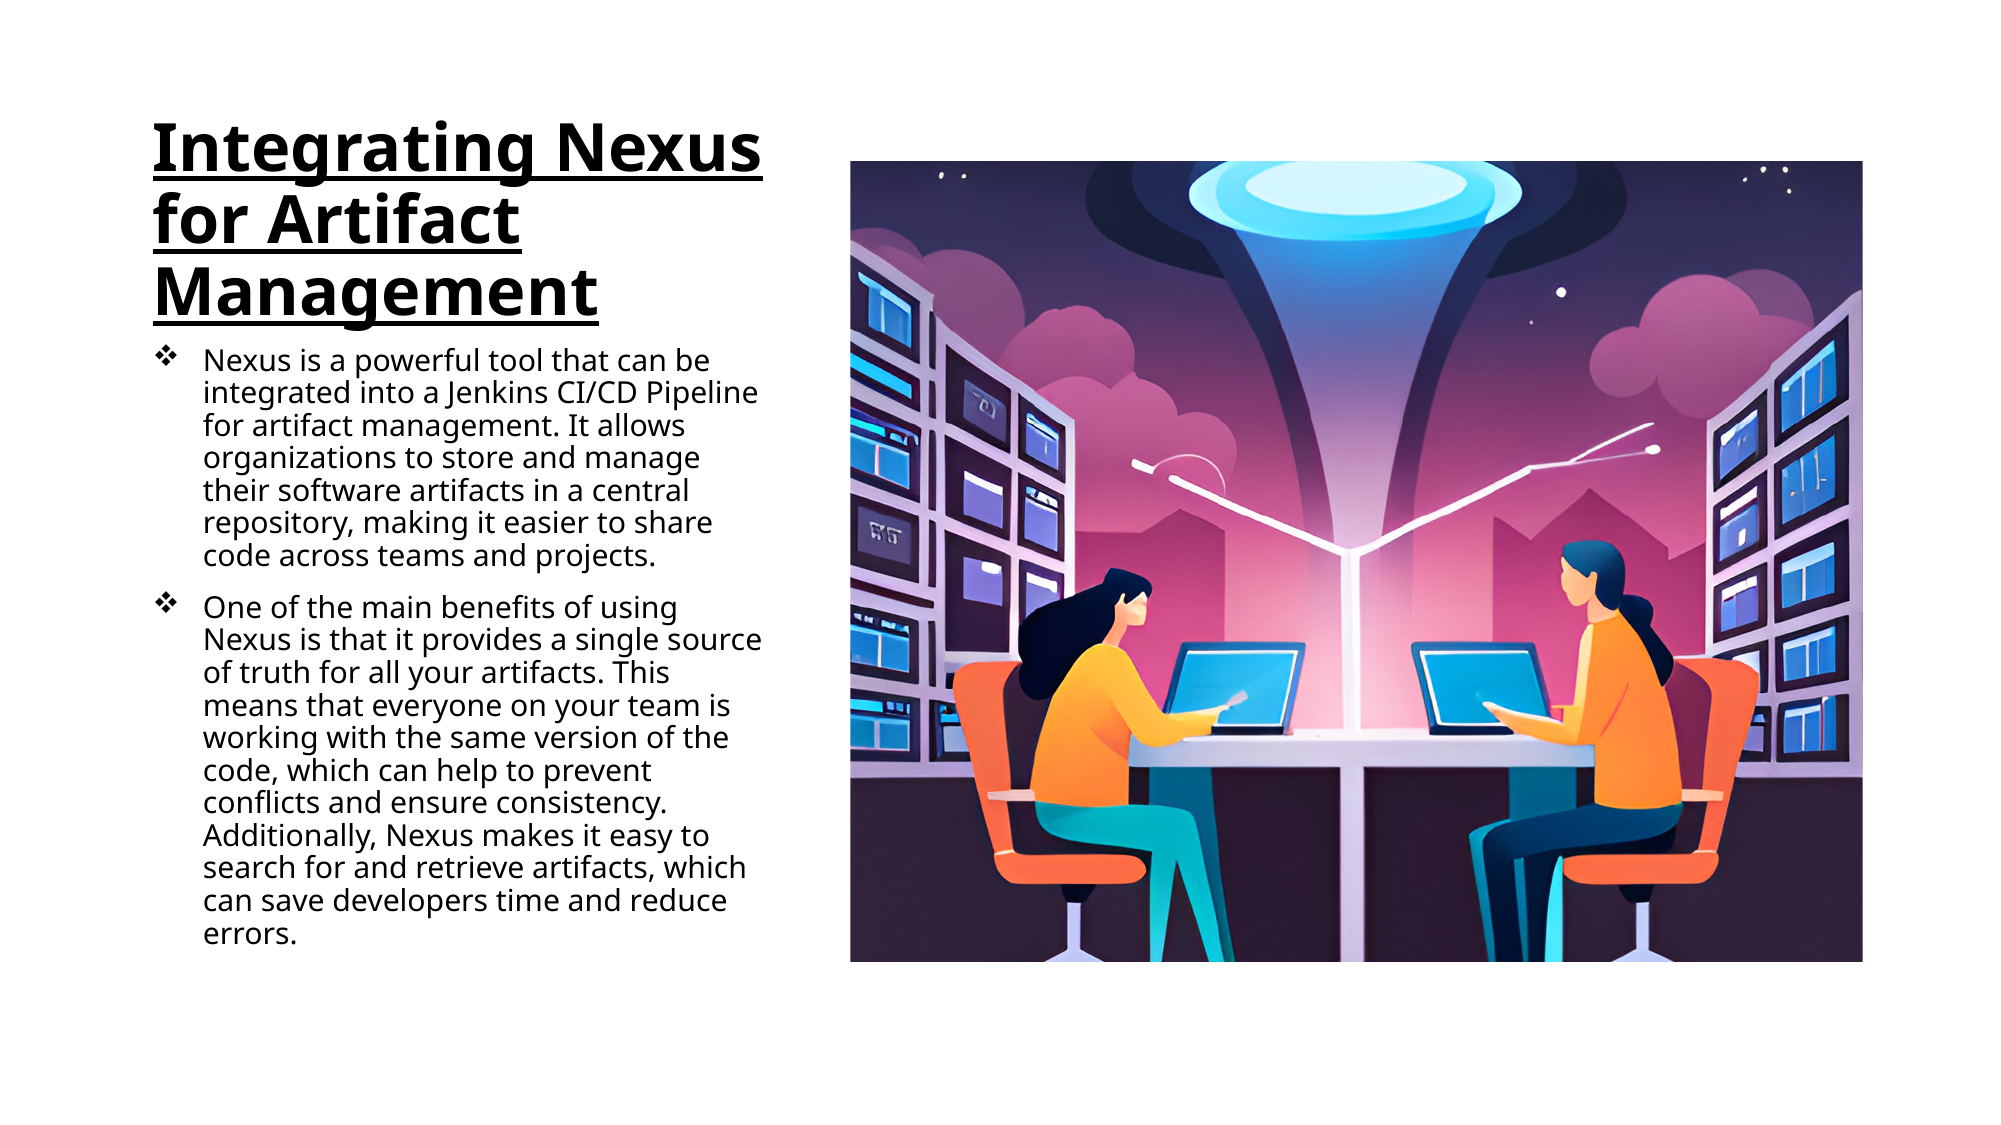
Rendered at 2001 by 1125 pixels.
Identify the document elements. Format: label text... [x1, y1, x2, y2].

picture [850, 161, 1863, 962]
list Nexus is a powerful tool that can be integrated into a Jenkins CI/CD Pipeline for artifact management. It allows organizations to store and manage their software artifacts in a central repository, making it easier to share code across teams and projects. One of the main benefits of using Nexus is that it provides a single source of truth for all your artifacts. This means that everyone on your team is working with the same version of the code, which can help to prevent conflicts and ensure consistency. Additionally, Nexus makes it easy to search for and retrieve artifacts, which can save developers time and reduce errors. [137, 337, 783, 963]
title Integrating Nexus for Artifact Management [137, 75, 783, 337]
